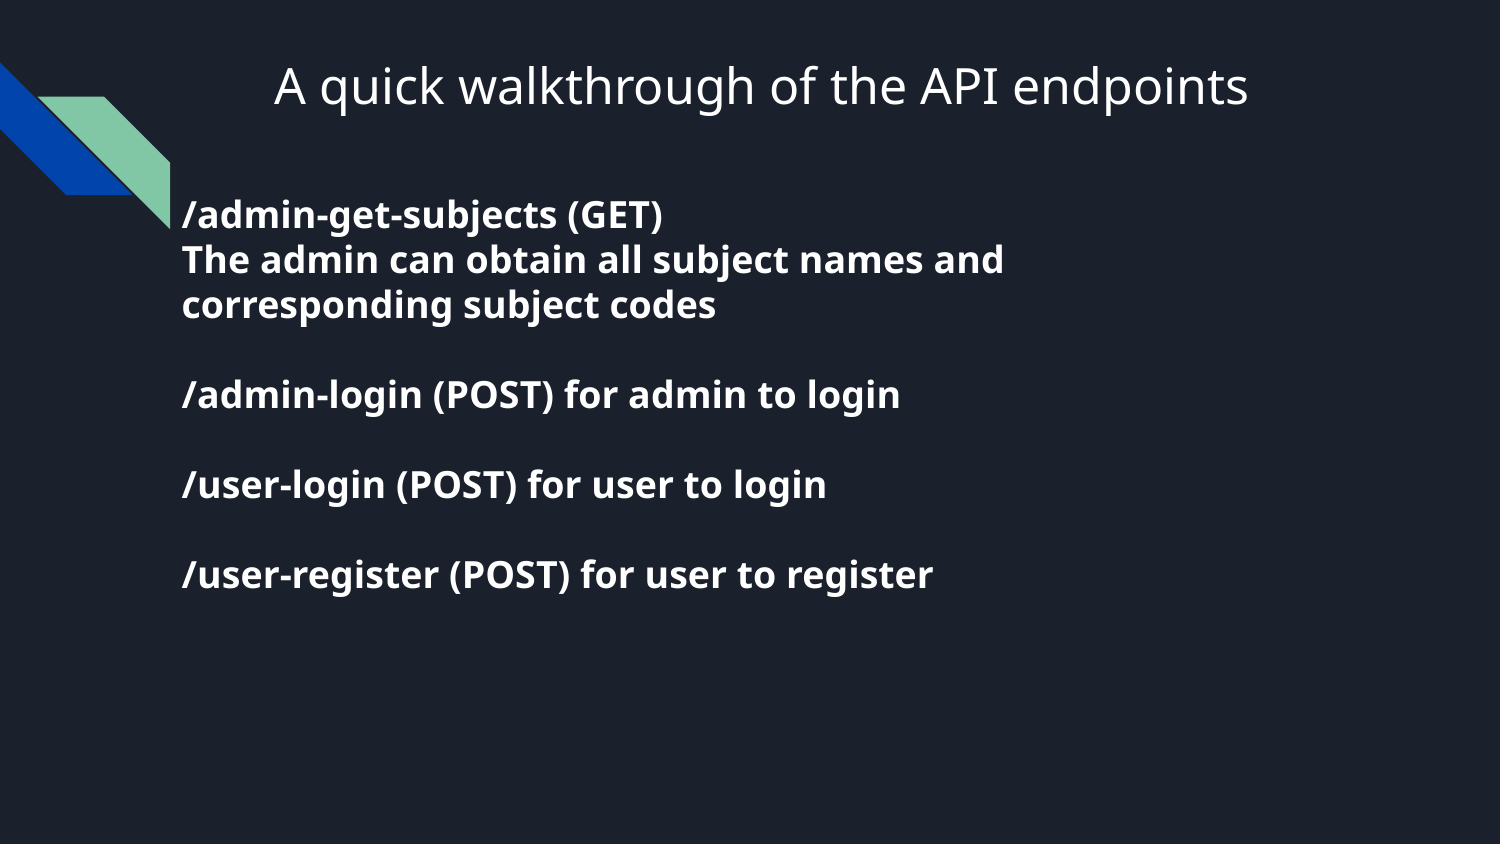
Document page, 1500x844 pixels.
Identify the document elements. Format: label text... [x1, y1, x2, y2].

text_box A quick walkthrough of the API endpoints [259, 47, 1377, 123]
text_box /admin-get-subjects (GET) The admin can obtain all subject names and corresponding subject codes /admin-login (POST) for admin to login /user-login (POST) for user to login /user-register (POST) for user to register [166, 183, 1283, 608]
